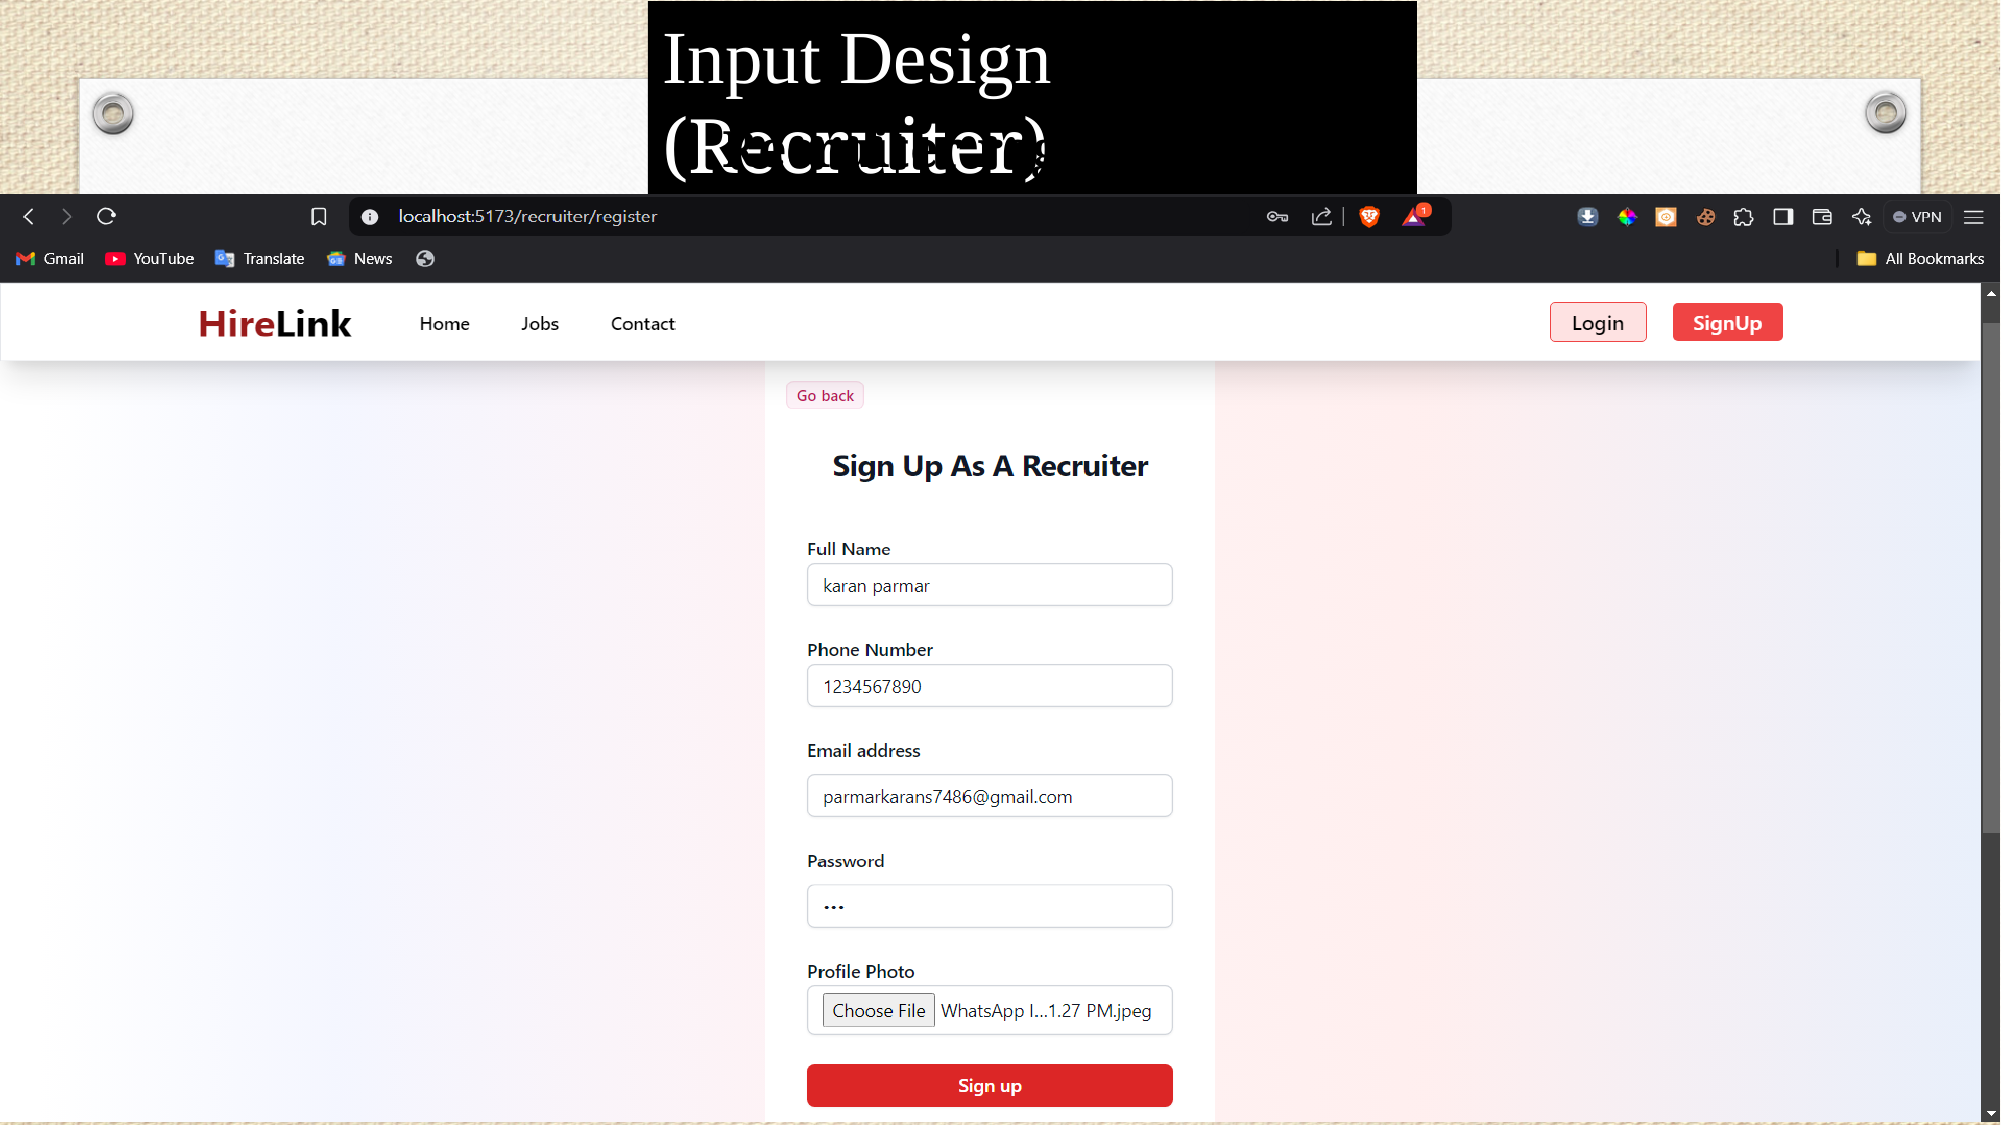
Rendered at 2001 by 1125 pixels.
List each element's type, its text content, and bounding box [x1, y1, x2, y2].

picture [0, 0, 2001, 1125]
text_box Recruiter register [708, 110, 1193, 186]
text_box Input Design (Recruiter) [647, 1, 1417, 191]
